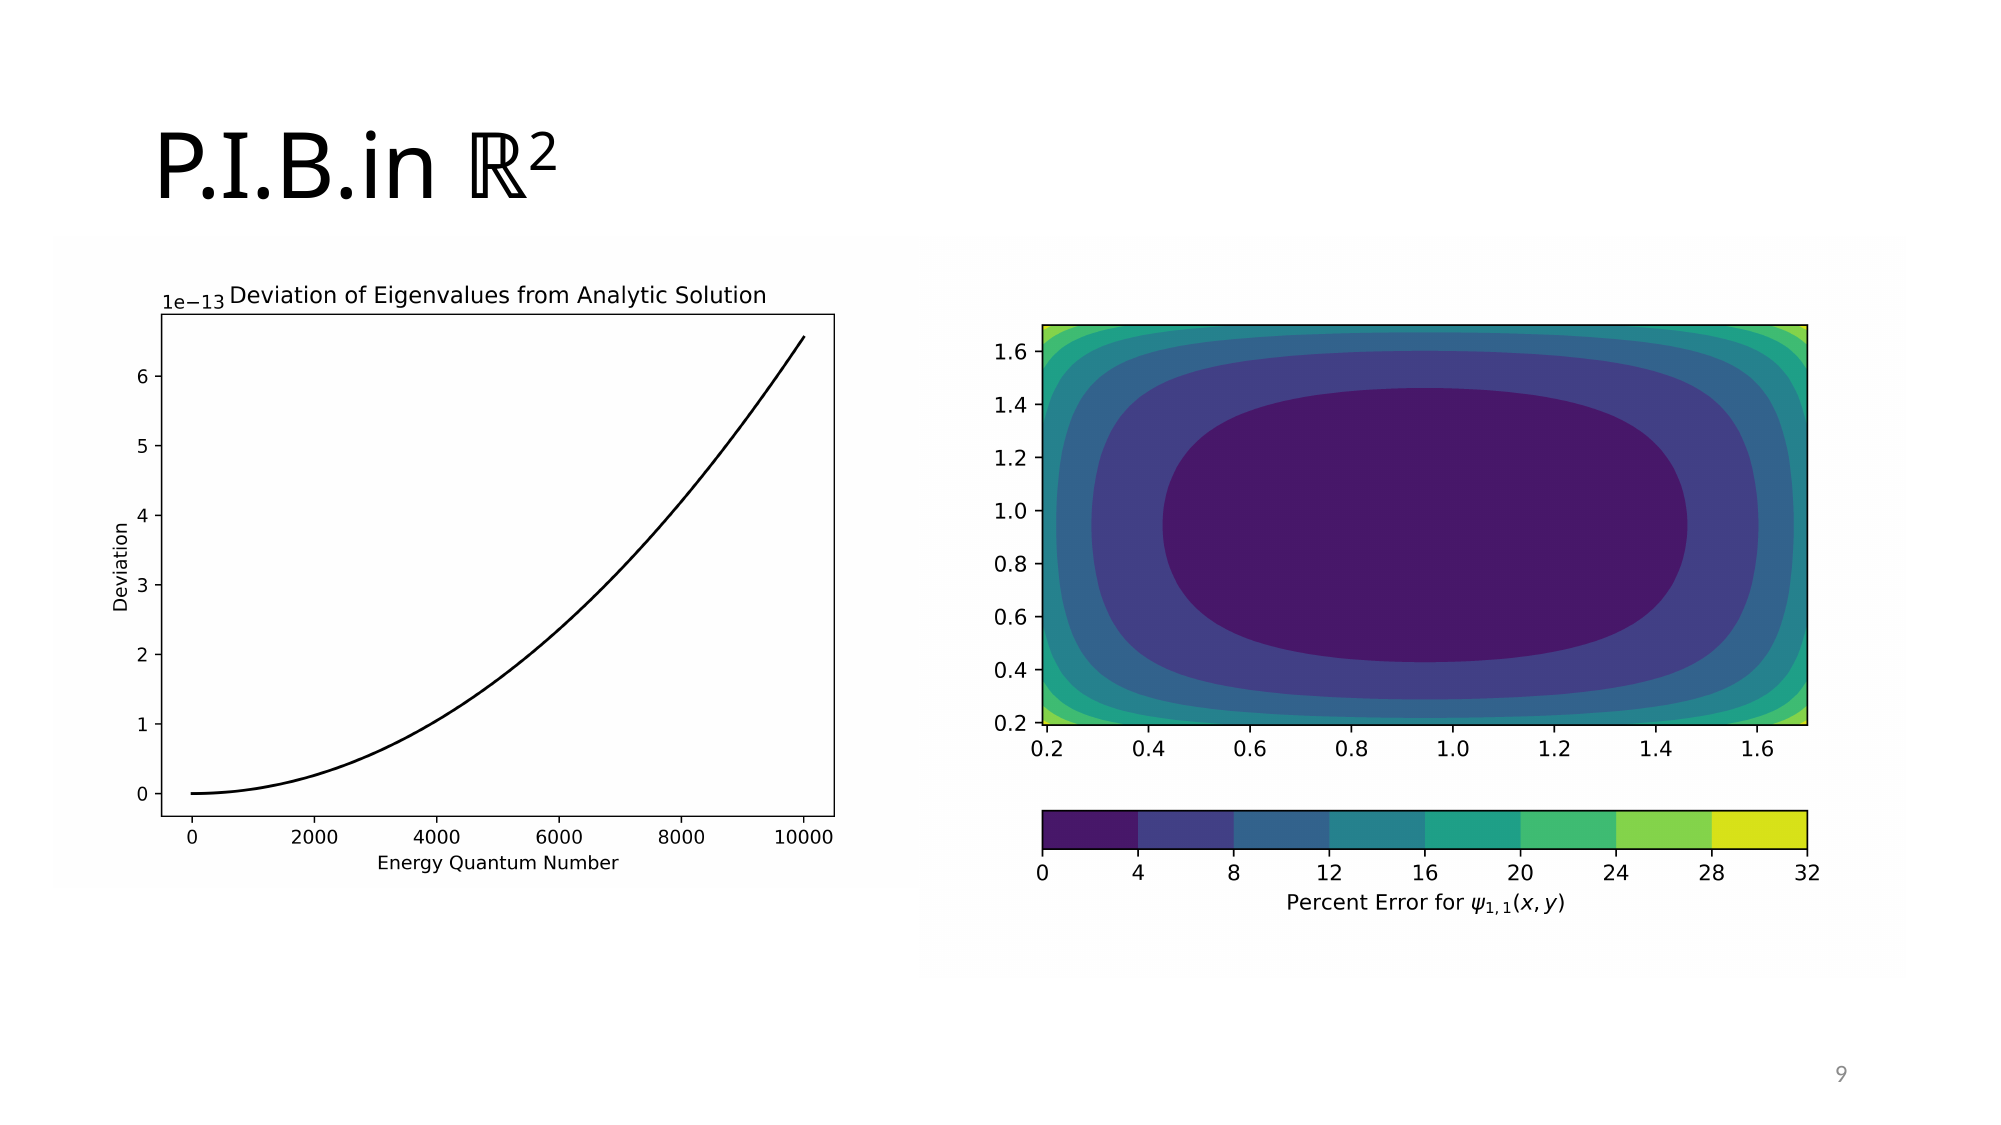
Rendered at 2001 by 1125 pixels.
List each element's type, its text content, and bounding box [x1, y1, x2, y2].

title P.I.B.in ℝ2 [137, 59, 1863, 236]
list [53, 237, 918, 888]
picture [53, 236, 1906, 978]
slide_number 9 [1412, 1042, 1863, 1103]
